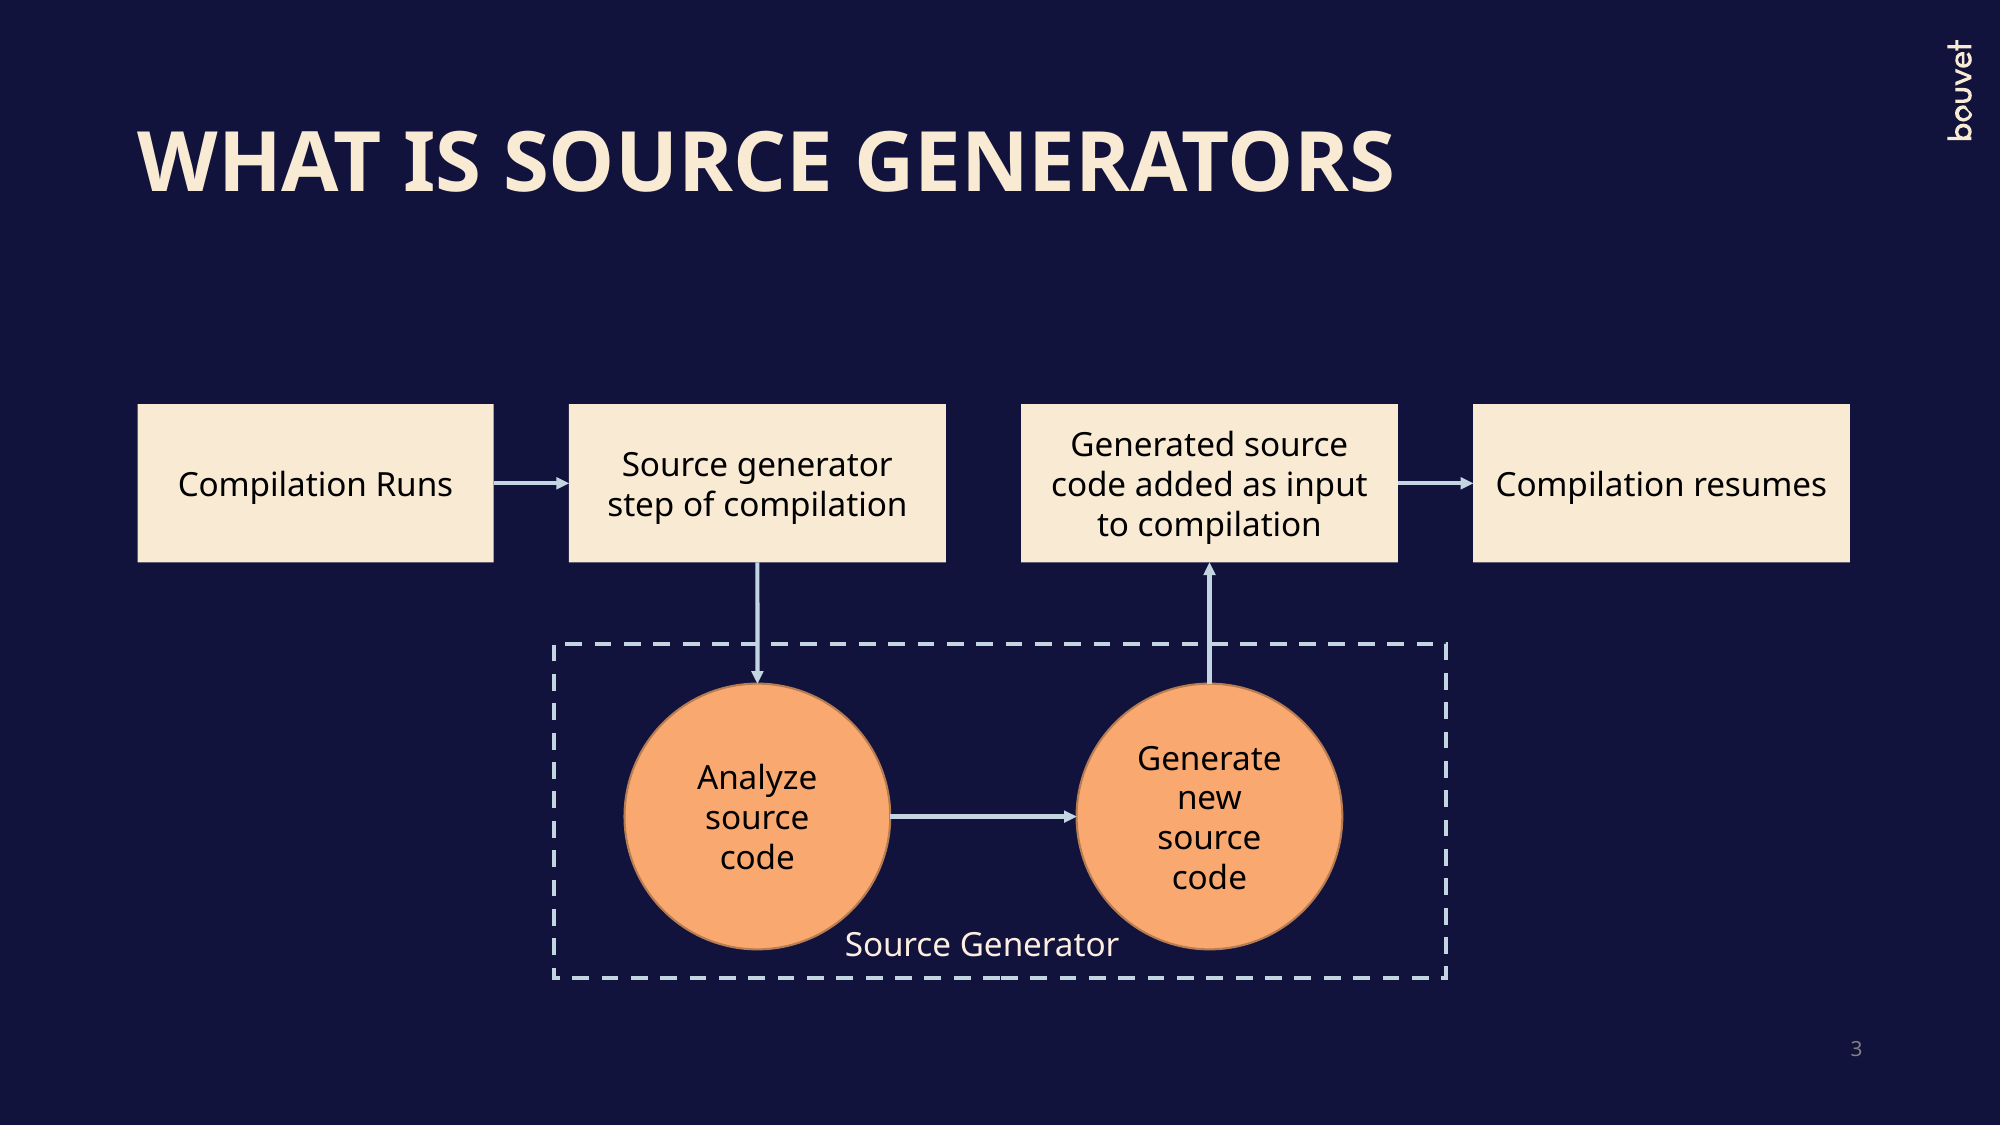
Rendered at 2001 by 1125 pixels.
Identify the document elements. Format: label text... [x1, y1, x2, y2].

text_box Source generator step of compilation [568, 403, 947, 563]
text_box Generated source code added as input to compilation [1020, 403, 1399, 563]
text_box Source Generator [844, 923, 1156, 995]
title WHAT IS SOURCE GENERATORS [137, 119, 1863, 314]
slide_number 3 [1733, 1017, 1863, 1082]
text_box [553, 643, 1447, 979]
text_box Compilation resumes [1472, 403, 1851, 563]
text_box Compilation Runs [137, 403, 495, 563]
